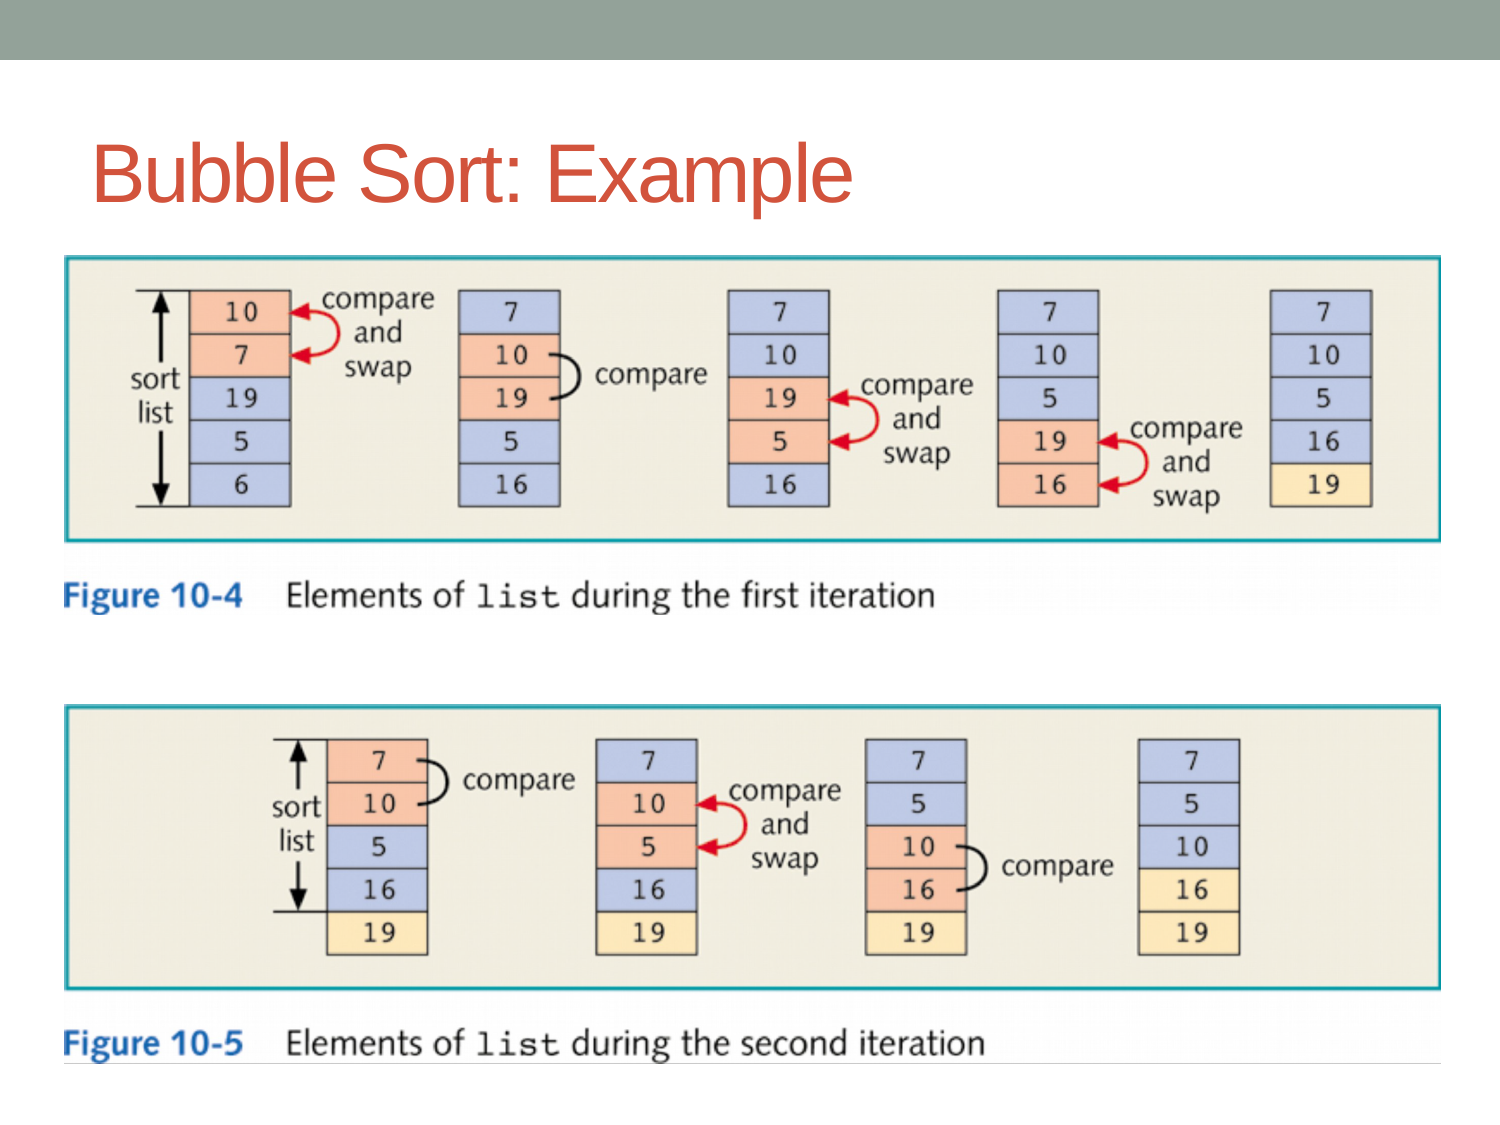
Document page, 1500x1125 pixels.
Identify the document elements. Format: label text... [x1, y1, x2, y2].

picture [64, 703, 1442, 1064]
title Bubble Sort: Example [75, 87, 1425, 250]
picture [64, 255, 1442, 615]
